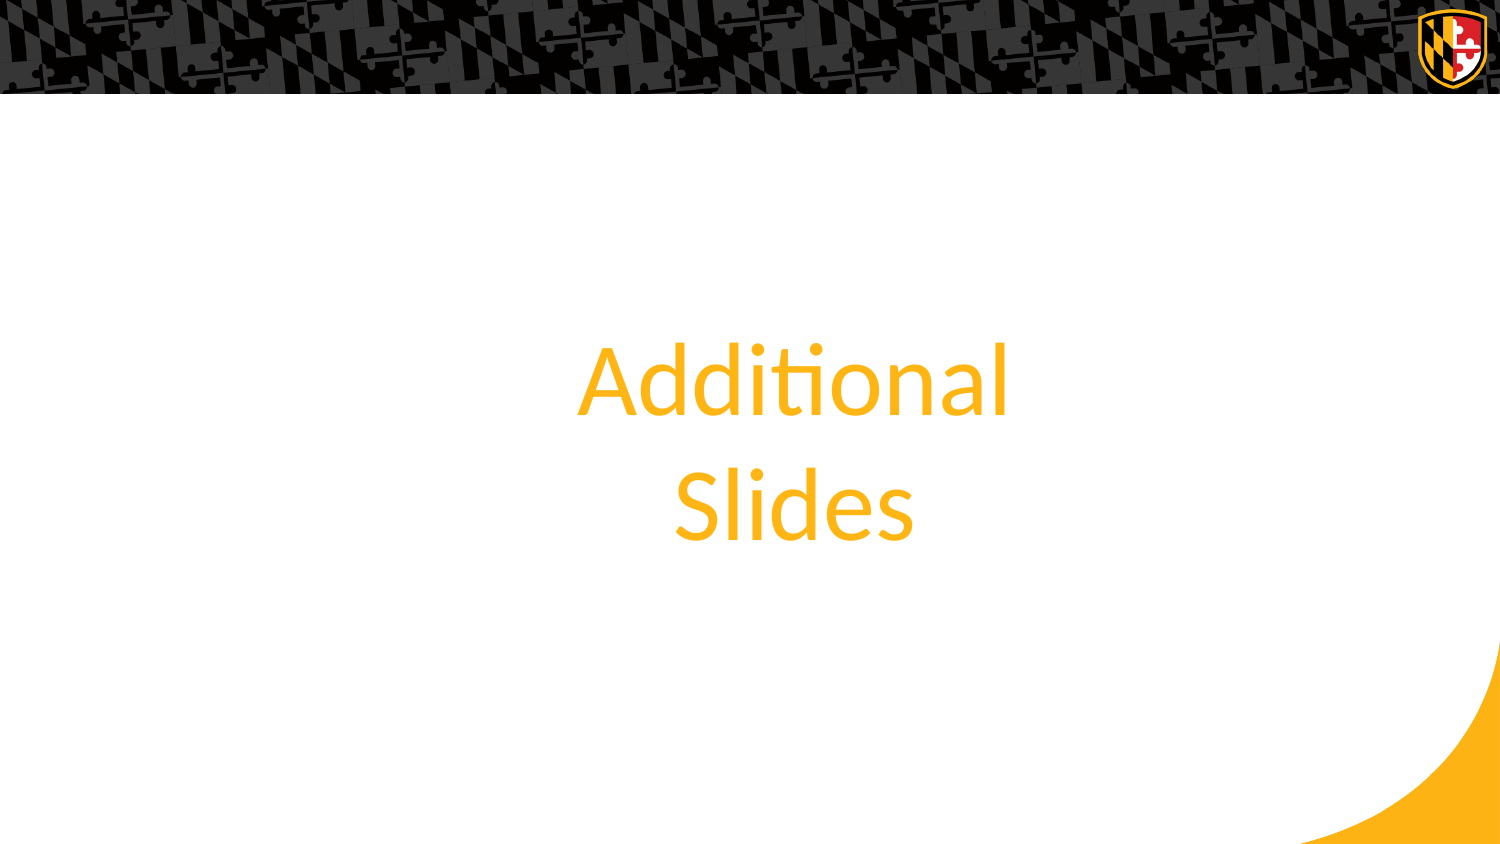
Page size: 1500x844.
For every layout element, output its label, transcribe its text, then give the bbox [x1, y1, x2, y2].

picture [0, 0, 1500, 94]
picture [1299, 639, 1500, 844]
title Additional Slides [496, 389, 1094, 484]
